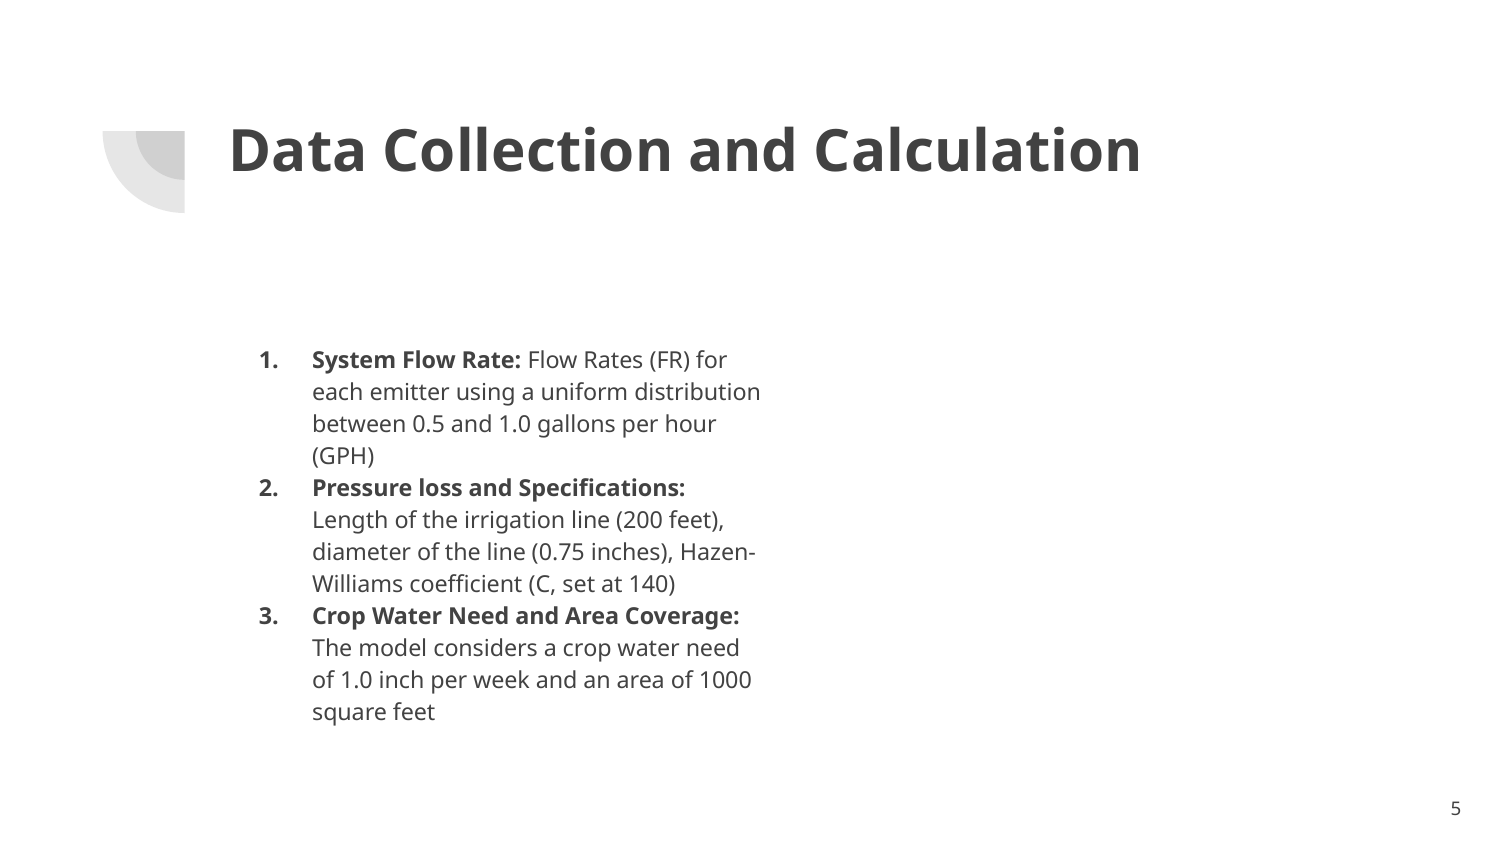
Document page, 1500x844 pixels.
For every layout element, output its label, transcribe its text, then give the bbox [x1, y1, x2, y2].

slide_number ‹#› [1386, 777, 1477, 842]
title Data Collection and Calculation [213, 98, 1368, 263]
list System Flow Rate: Flow Rates (FR) for each emitter using a uniform distribution between 0.5 and 1.0 gallons per hour (GPH) Pressure loss and Specifications: Length of the irrigation line (200 feet), diameter of the line (0.75 inches), Hazen-Williams coefficient (C, set at 140) Crop Water Need and Area Coverage: The model considers a crop water need of 1.0 inch per week and an area of 1000 square feet [213, 326, 777, 744]
